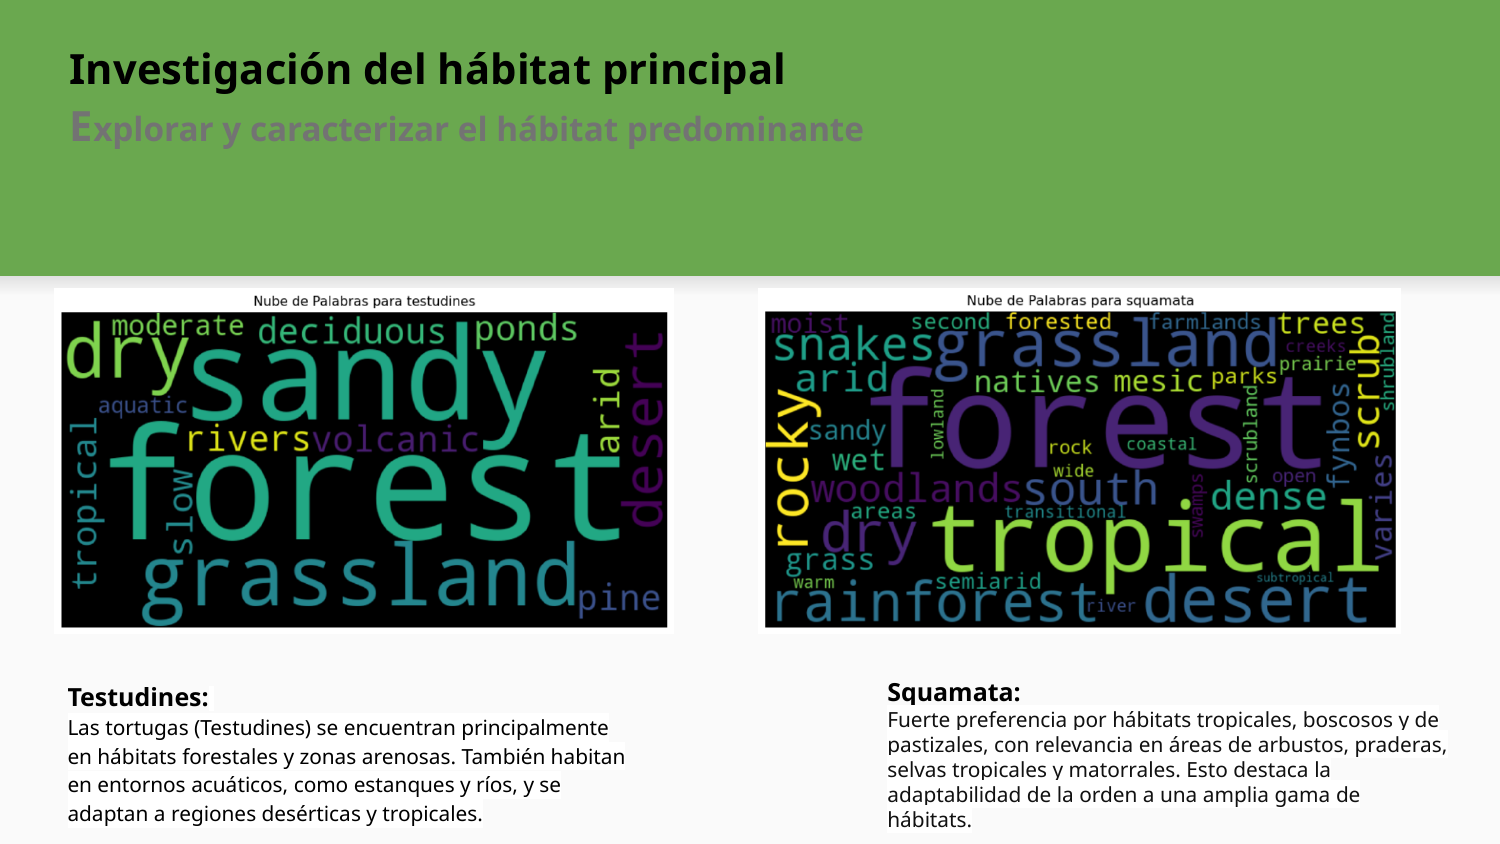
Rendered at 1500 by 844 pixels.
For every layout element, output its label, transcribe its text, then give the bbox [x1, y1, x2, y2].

picture [54, 287, 674, 634]
title Investigación del hábitat principal Explorar y caracterizar el hábitat predominante [54, 19, 1427, 248]
text_box Squamata: Fuerte preferencia por hábitats tropicales, boscosos y de pastizales, con relevancia en áreas de arbustos, praderas, selvas tropicales y matorrales. Esto destaca la adaptabilidad de la orden a una amplia gama de hábitats. [872, 661, 1463, 825]
picture [757, 287, 1401, 634]
list Testudines: Las tortugas (Testudines) se encuentran principalmente en hábitats forestales y zonas arenosas. También habitan en entornos acuáticos, como estanques y ríos, y se adaptan a regiones desérticas y tropicales. [52, 661, 643, 825]
